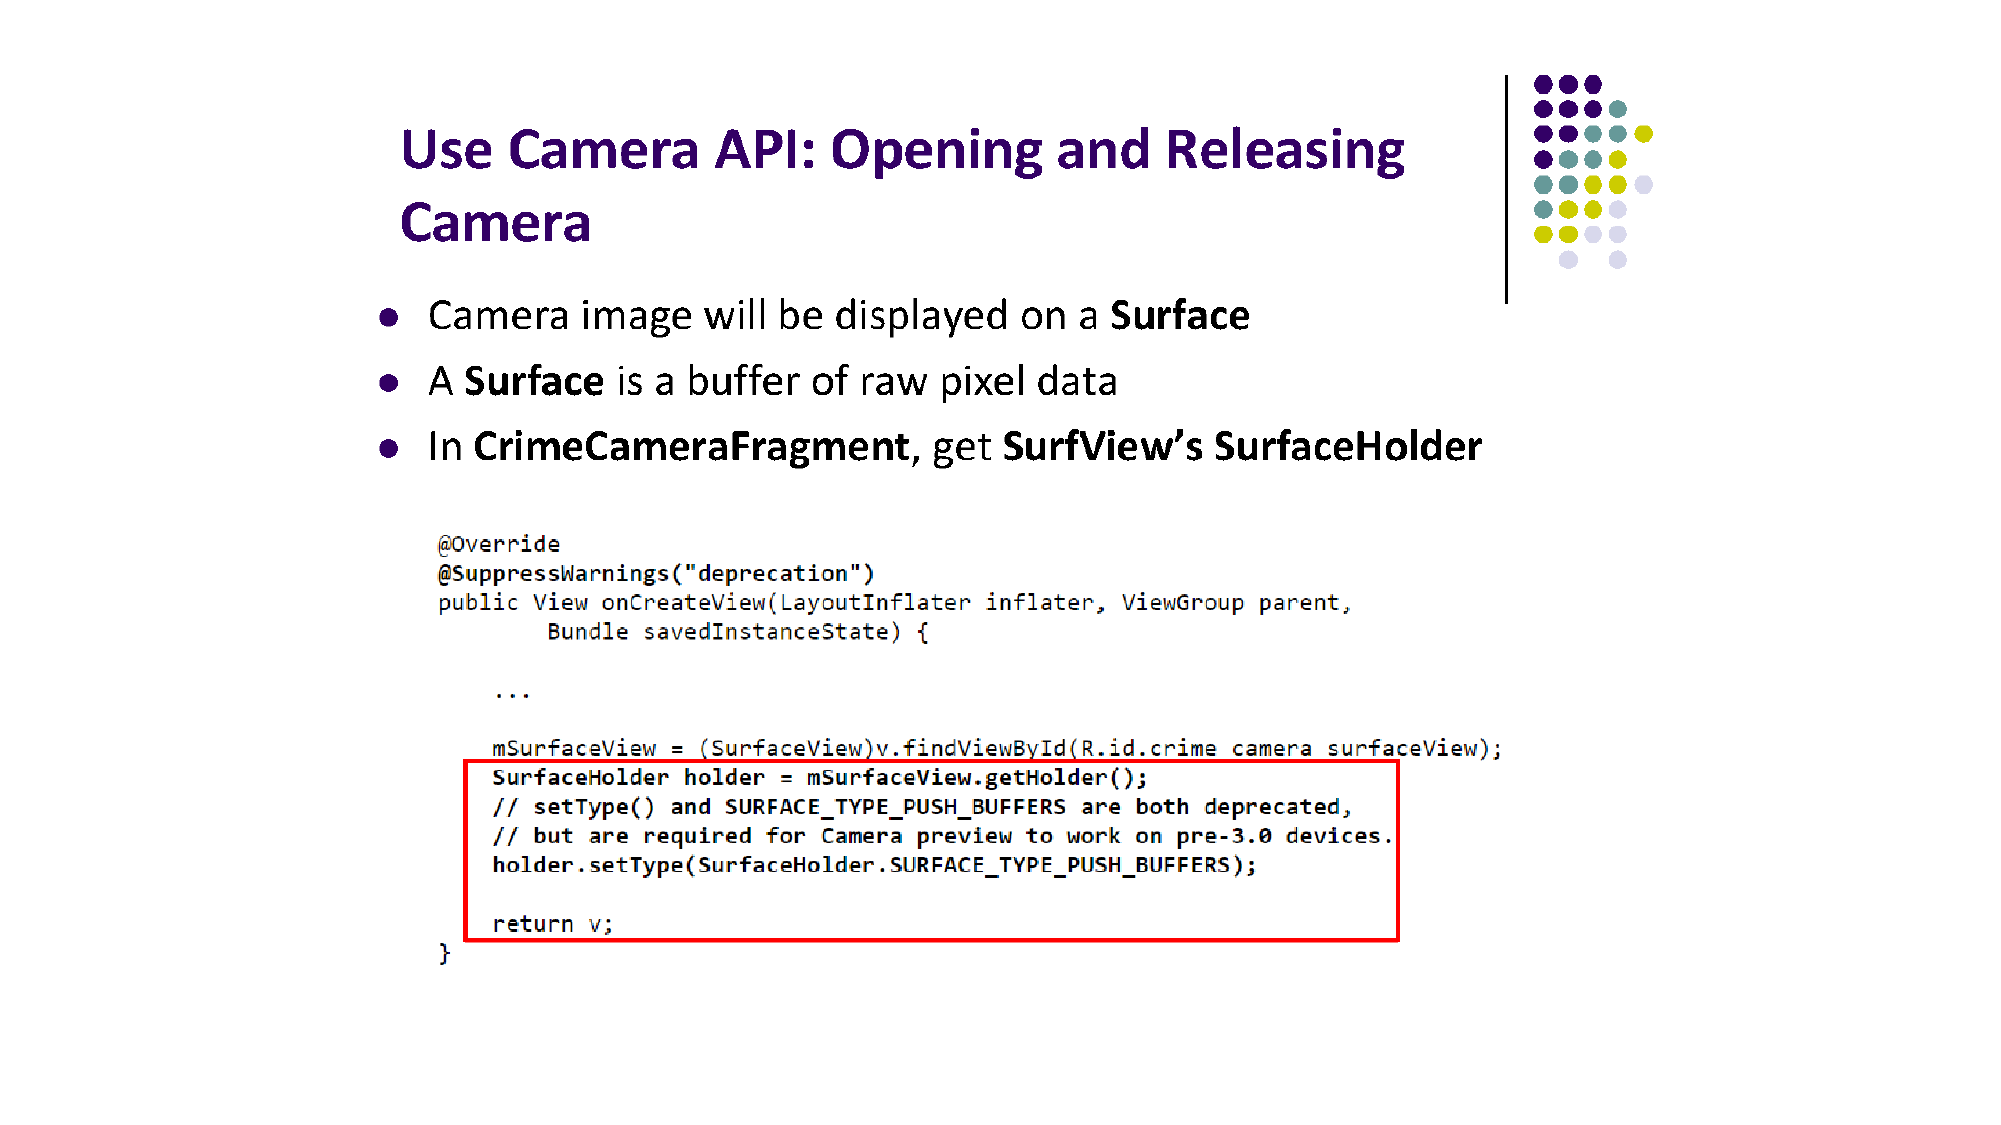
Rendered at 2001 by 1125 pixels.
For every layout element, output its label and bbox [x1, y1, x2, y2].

picture [249, 0, 1750, 1125]
